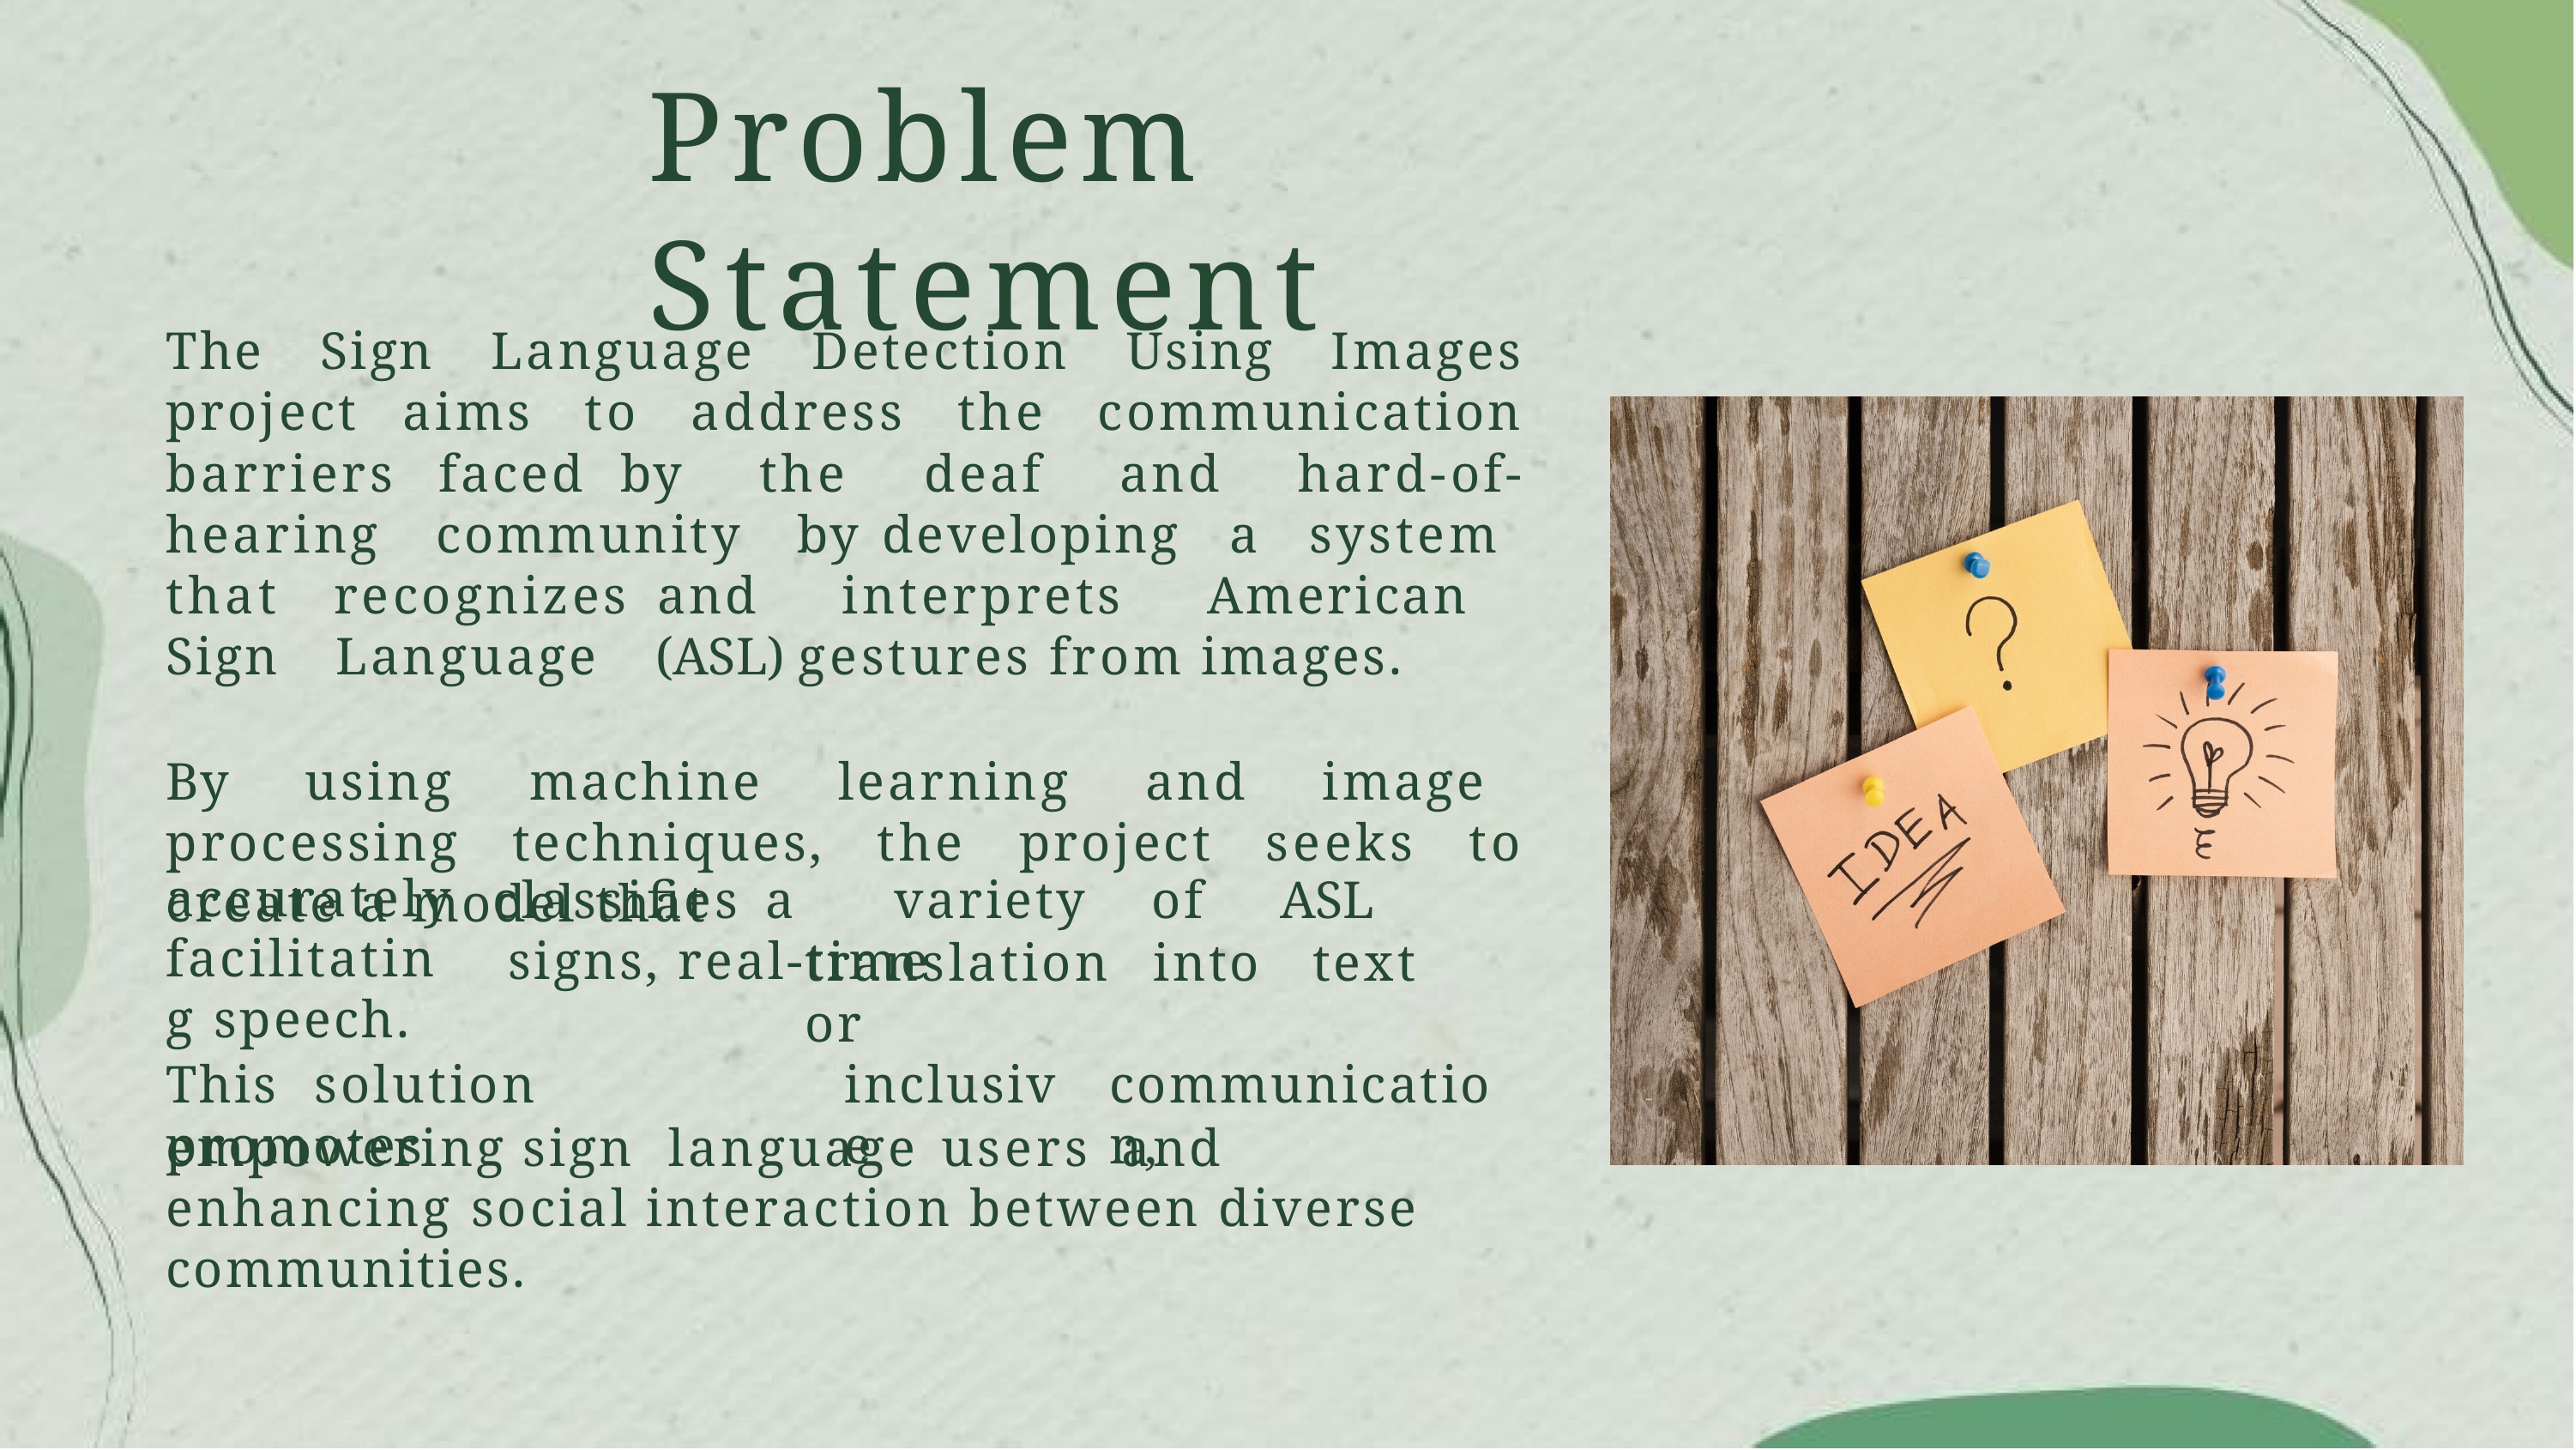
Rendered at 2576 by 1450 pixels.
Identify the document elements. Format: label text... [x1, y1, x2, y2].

text_box inclusive [842, 1049, 1076, 1111]
text_box accurately facilitating speech. [164, 866, 457, 1049]
text_box communication, [1107, 1049, 1526, 1111]
text_box The Sign Language Detection Using Images project aims to address the communication barriers faced by the deaf and hard-of-hearing community by developing a system that recognizes and interprets American Sign Language (ASL) gestures from images. By using machine learning and image processing techniques, the project seeks to create a model that [164, 317, 1526, 933]
text_box This solution promotes [164, 1049, 811, 1111]
text_box empowering sign language users and enhancing social interaction between diverse communities. [164, 1111, 1526, 1297]
title Problem Statement [646, 56, 1862, 355]
text_box translation into text or [803, 927, 1526, 1053]
text_box classifies a variety of ASL signs, real-time [491, 866, 1526, 990]
picture [0, 0, 2573, 1448]
